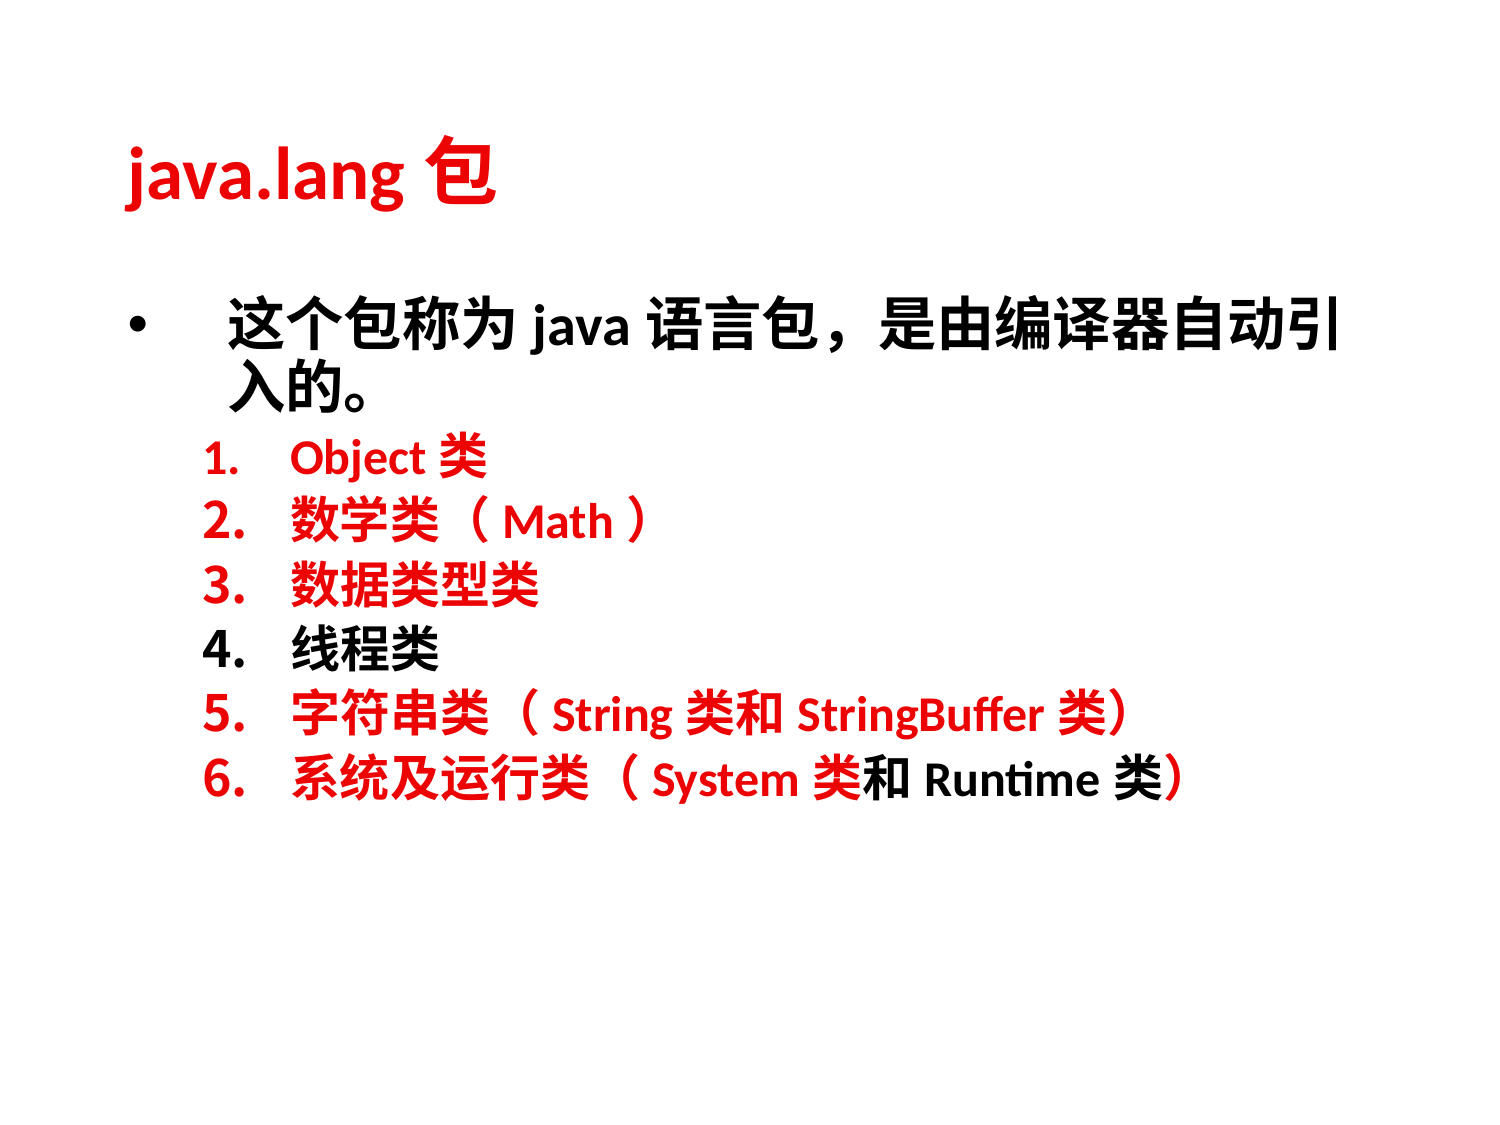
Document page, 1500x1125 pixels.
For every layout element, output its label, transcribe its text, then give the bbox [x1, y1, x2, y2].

list 这个包称为java语言包，是由编译器自动引入的。 Object类 数学类（Math） 数据类型类 线程类 字符串类（String类和StringBuffer类） 系统及运行类（System类和Runtime类） [112, 287, 1388, 963]
title java.lang包 [112, 126, 1388, 225]
